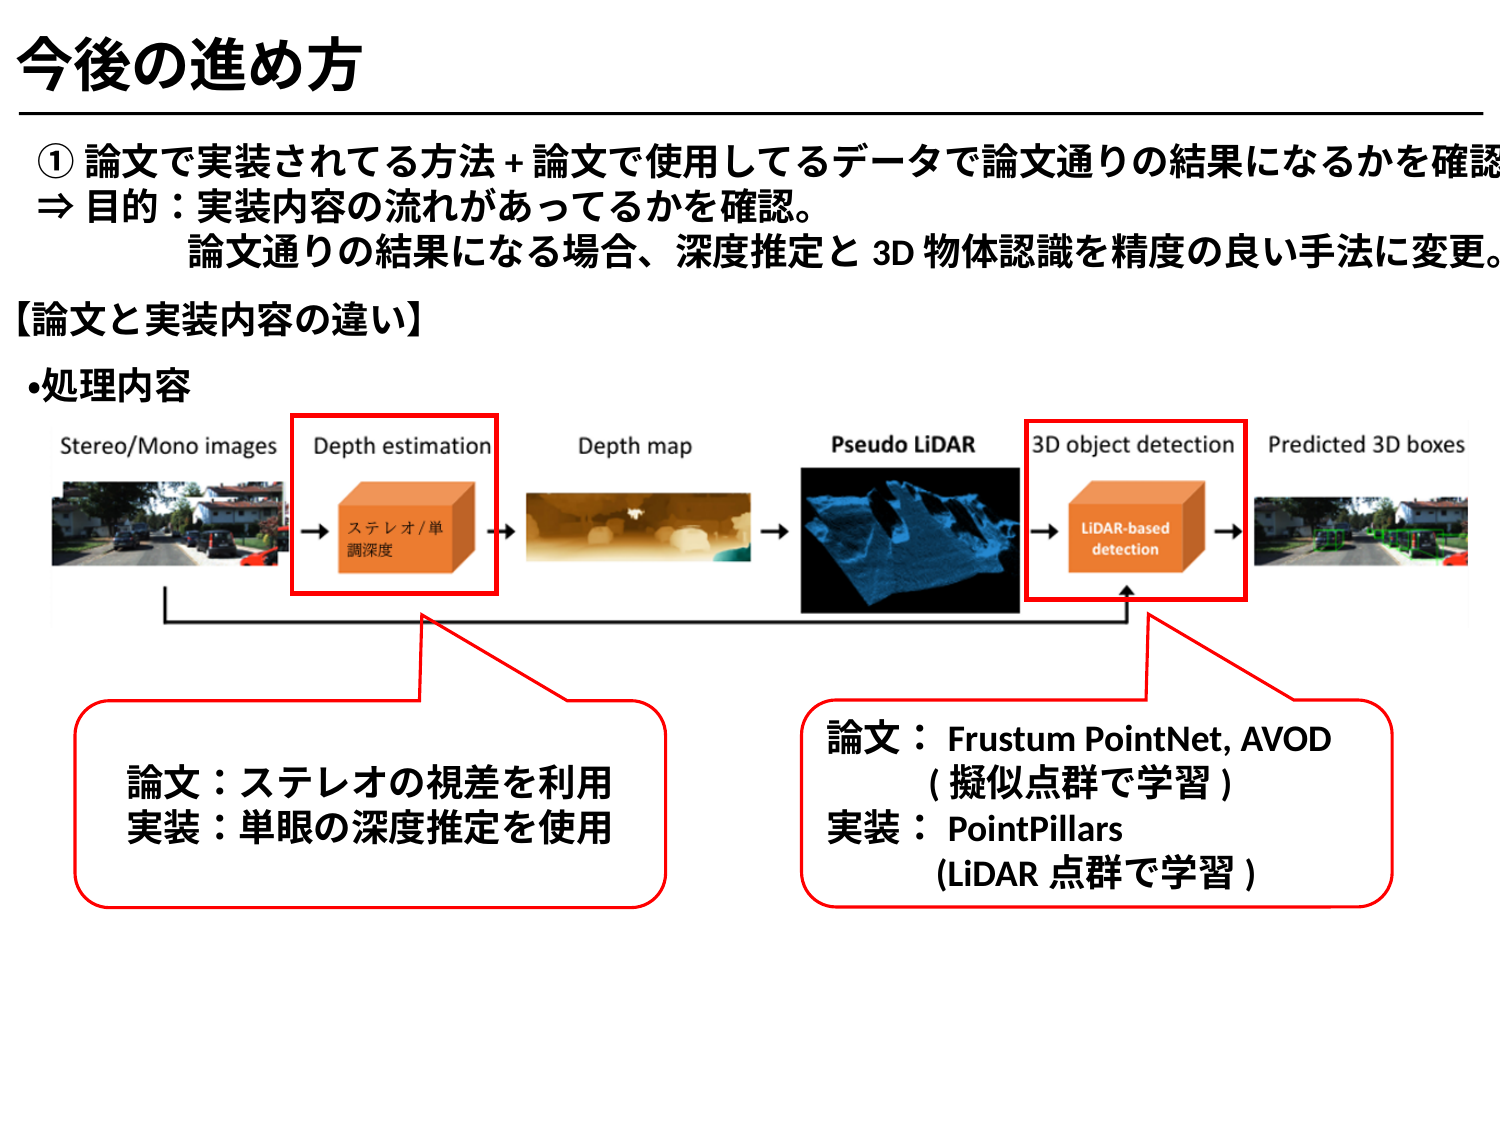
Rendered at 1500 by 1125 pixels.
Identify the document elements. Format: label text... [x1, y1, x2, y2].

text_box ・処理内容 [12, 354, 207, 415]
text_box ①論文で実装されてる方法+論文で使用してるデータで論文通りの結果になるかを確認 ⇒目的：実装内容の流れがあってるかを確認。 論文通りの結果になる場合、深度推定と3D物体認識を精度の良い手法に変更。 [23, 131, 1500, 281]
text_box 【論文と実装内容の違い】 [0, 288, 460, 348]
text_box [291, 414, 498, 420]
picture [31, 420, 1469, 628]
text_box 論文：Frustum PointNet, AVOD (擬似点群で学習) 実装：PointPillars (LiDAR点群で学習) [800, 628, 1394, 909]
title 今後の進め方 [0, 0, 1350, 162]
text_box 論文：ステレオの視差を利用 実装：単眼の深度推定を使用 [73, 628, 667, 909]
